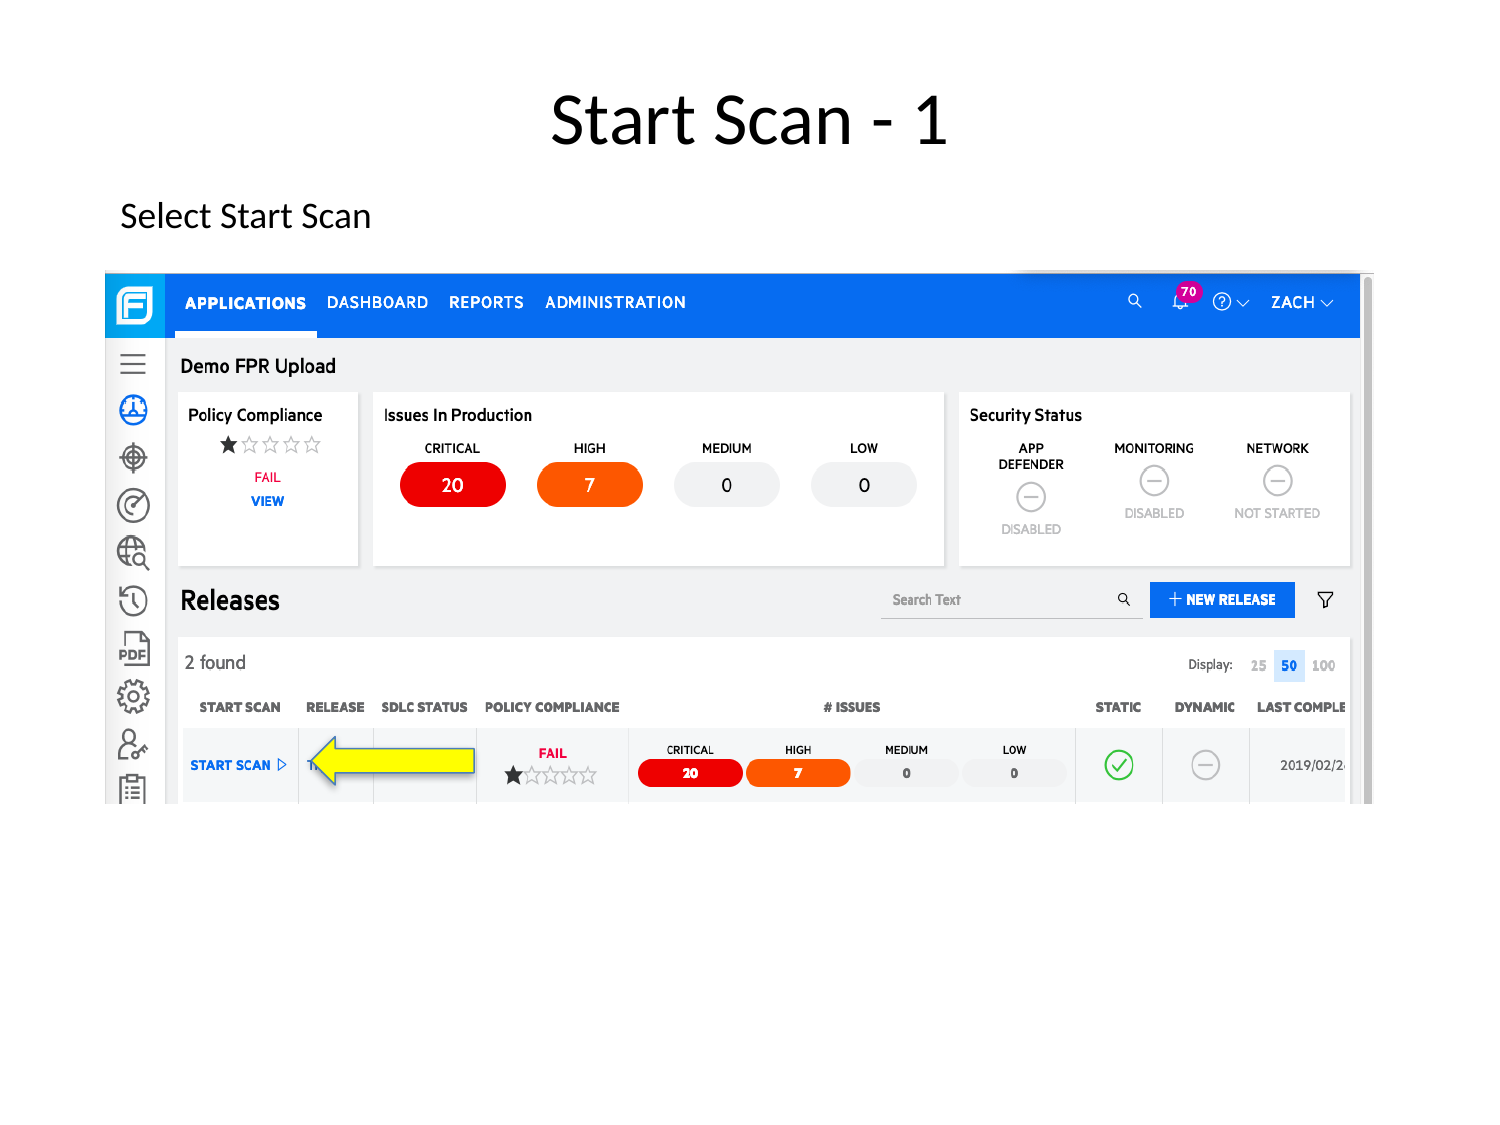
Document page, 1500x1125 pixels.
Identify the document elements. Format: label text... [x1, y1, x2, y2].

picture [105, 270, 1375, 804]
text_box Select Start Scan [105, 184, 783, 244]
title Start Scan - 1 [75, 45, 1425, 185]
picture [117, 287, 152, 324]
